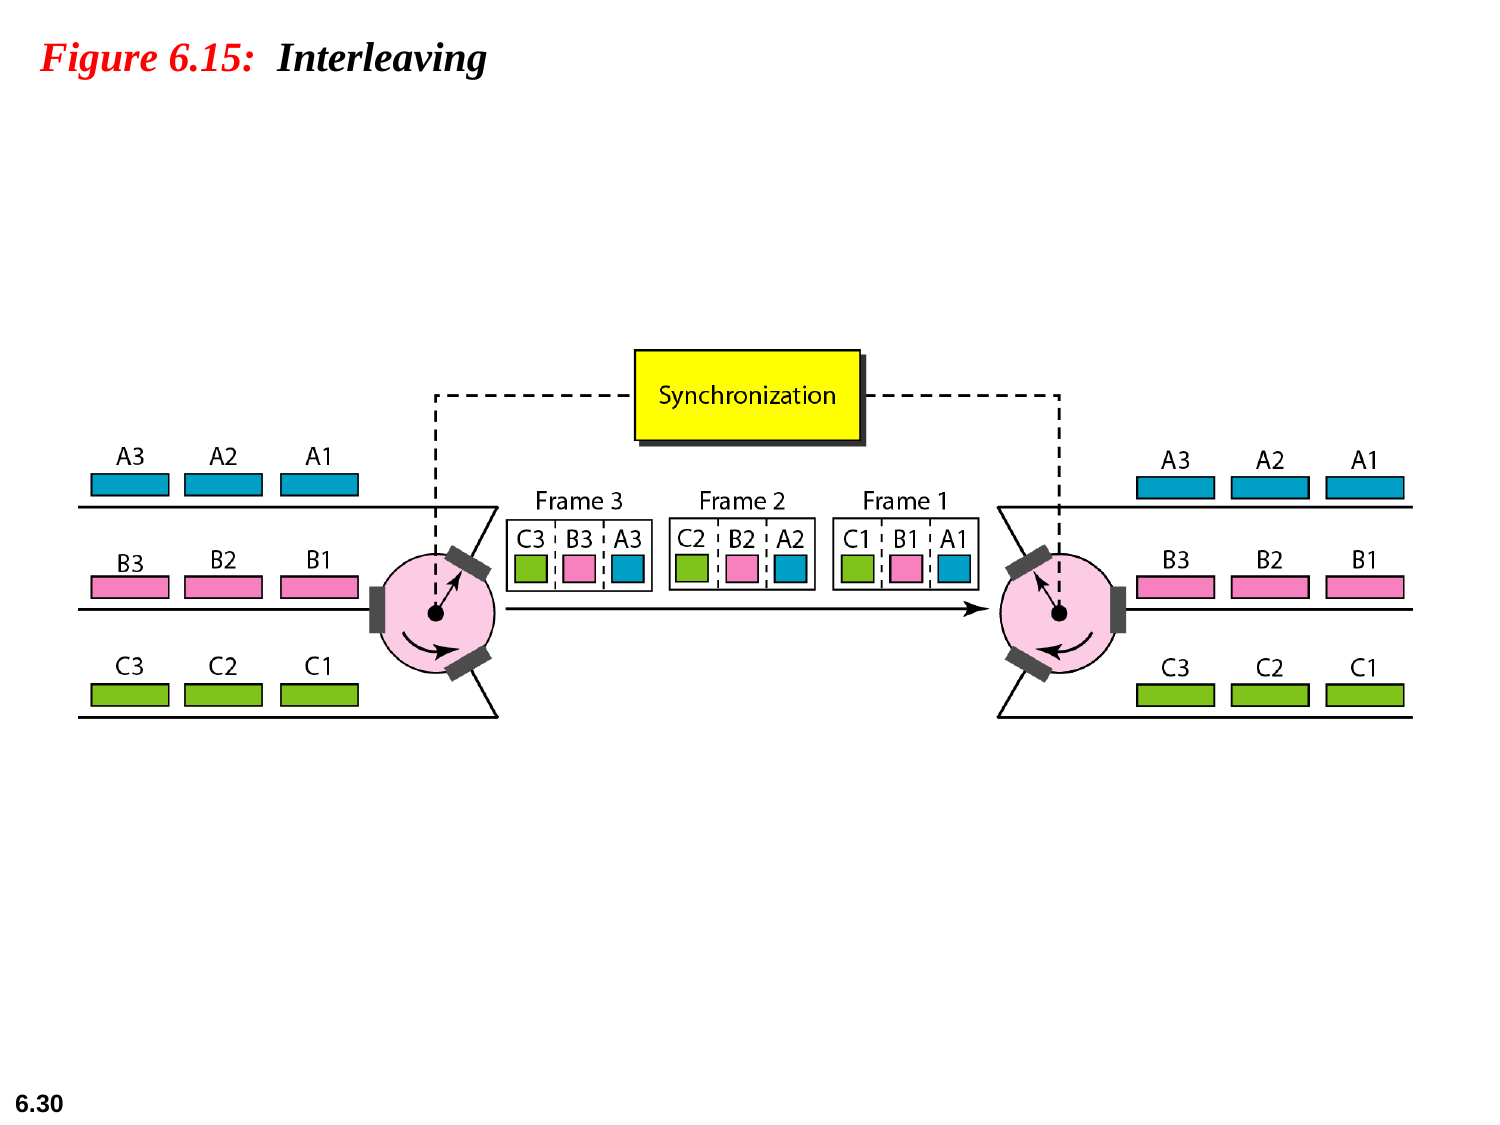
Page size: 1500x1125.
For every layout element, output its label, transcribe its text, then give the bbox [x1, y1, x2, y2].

text_box Figure 6.15: Interleaving [24, 22, 1363, 87]
picture [78, 349, 1413, 719]
text_box 6.‹#› [0, 1049, 313, 1125]
